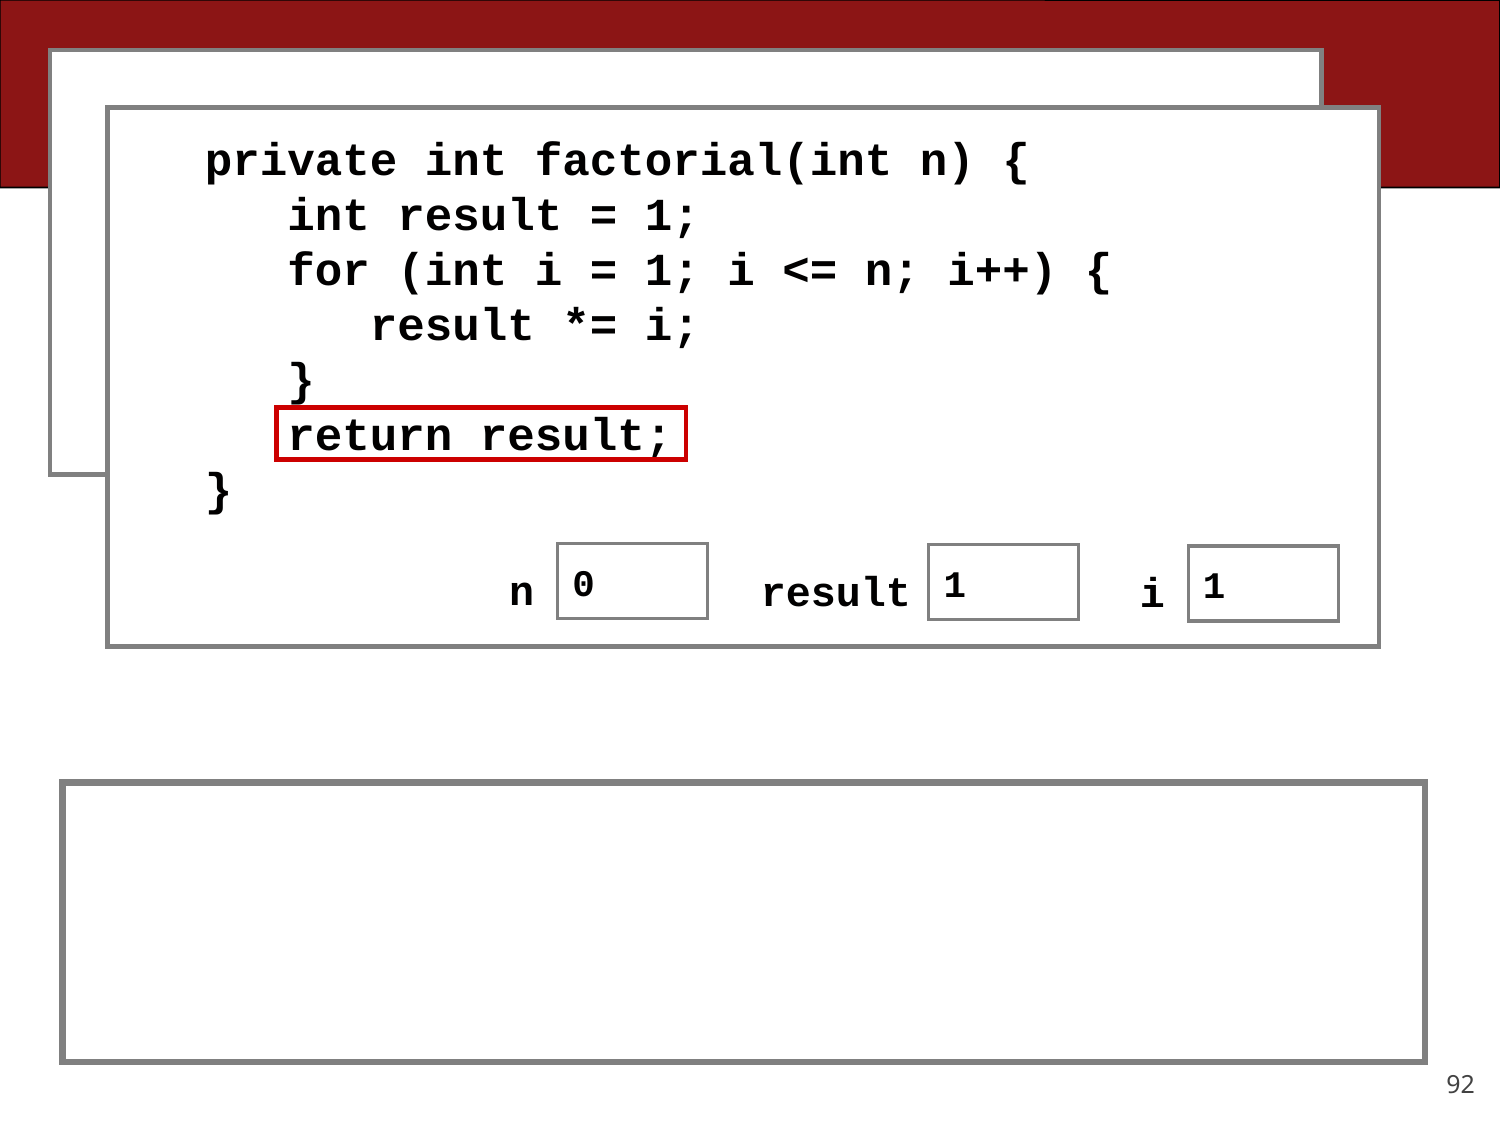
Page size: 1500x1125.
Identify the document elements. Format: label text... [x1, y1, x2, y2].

text_box i [1124, 558, 1200, 624]
text_box result [746, 557, 1024, 622]
text_box [62, 782, 1425, 1063]
text_box [276, 407, 687, 460]
text_box private int factorial(int n) { int result = 1; for (int i = 1; i <= n; i++) { result *= i; } return result; } [107, 107, 1380, 647]
text_box 1 [1188, 546, 1339, 621]
text_box 0 [557, 543, 708, 619]
text_box n [494, 556, 570, 621]
text_box 1 [928, 544, 1079, 620]
text_box public void run() { for(int i = 0; i < MAX_NUM; i++) { println(i + "! = " + factorial(i)); } } [49, 49, 1322, 475]
